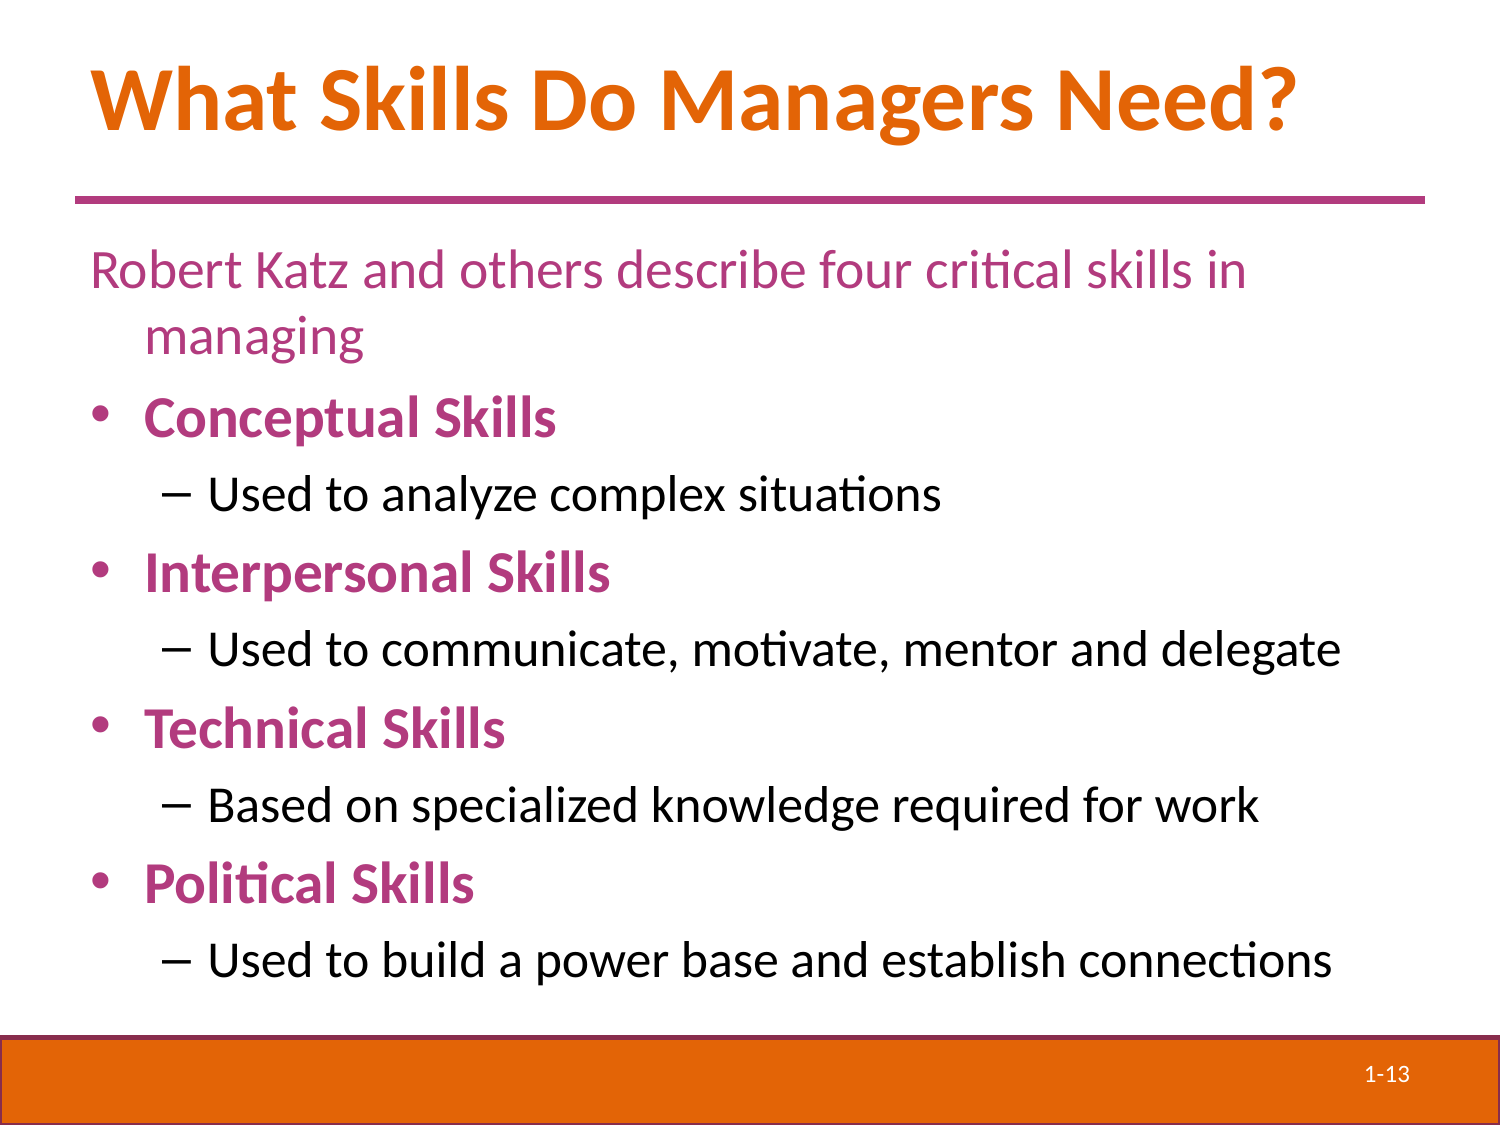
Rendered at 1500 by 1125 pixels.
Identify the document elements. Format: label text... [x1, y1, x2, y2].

list Robert Katz and others describe four critical skills in managing Conceptual Skills Used to analyze complex situations Interpersonal Skills Used to communicate, motivate, mentor and delegate Technical Skills Based on specialized knowledge required for work Political Skills Used to build a power base and establish connections [74, 224, 1426, 1006]
title What Skills Do Managers Need? [74, 0, 1426, 188]
slide_number 1-13 [1074, 1042, 1425, 1103]
